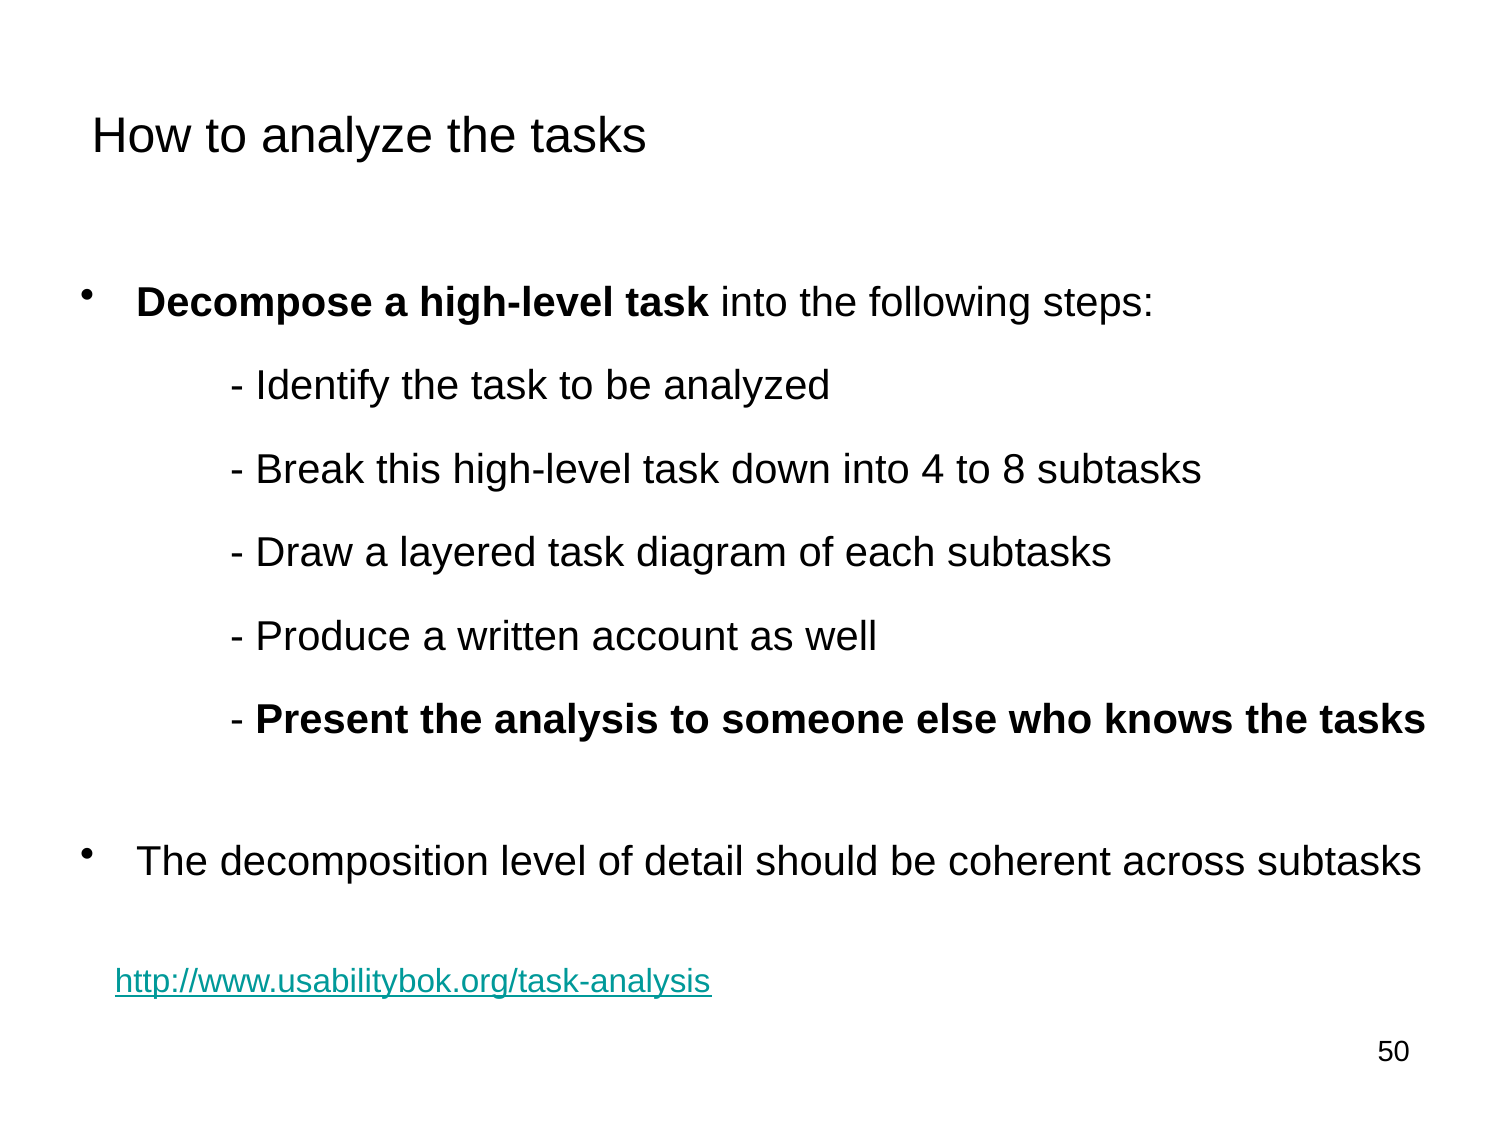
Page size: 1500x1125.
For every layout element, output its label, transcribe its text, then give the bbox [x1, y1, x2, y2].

list Decompose a high-level task into the following steps: - Identify the task to be analyzed - Break this high-level task down into 4 to 8 subtasks - Draw a layered task diagram of each subtasks - Produce a written account as well - Present the analysis to someone else who knows the tasks The decomposition level of detail should be coherent across subtasks [64, 267, 1500, 1125]
title How to analyze the tasks [76, 31, 1427, 235]
slide_number 50 [1074, 1024, 1425, 1103]
text_box http://www.usabilitybok.org/task-analysis [100, 952, 1388, 1007]
